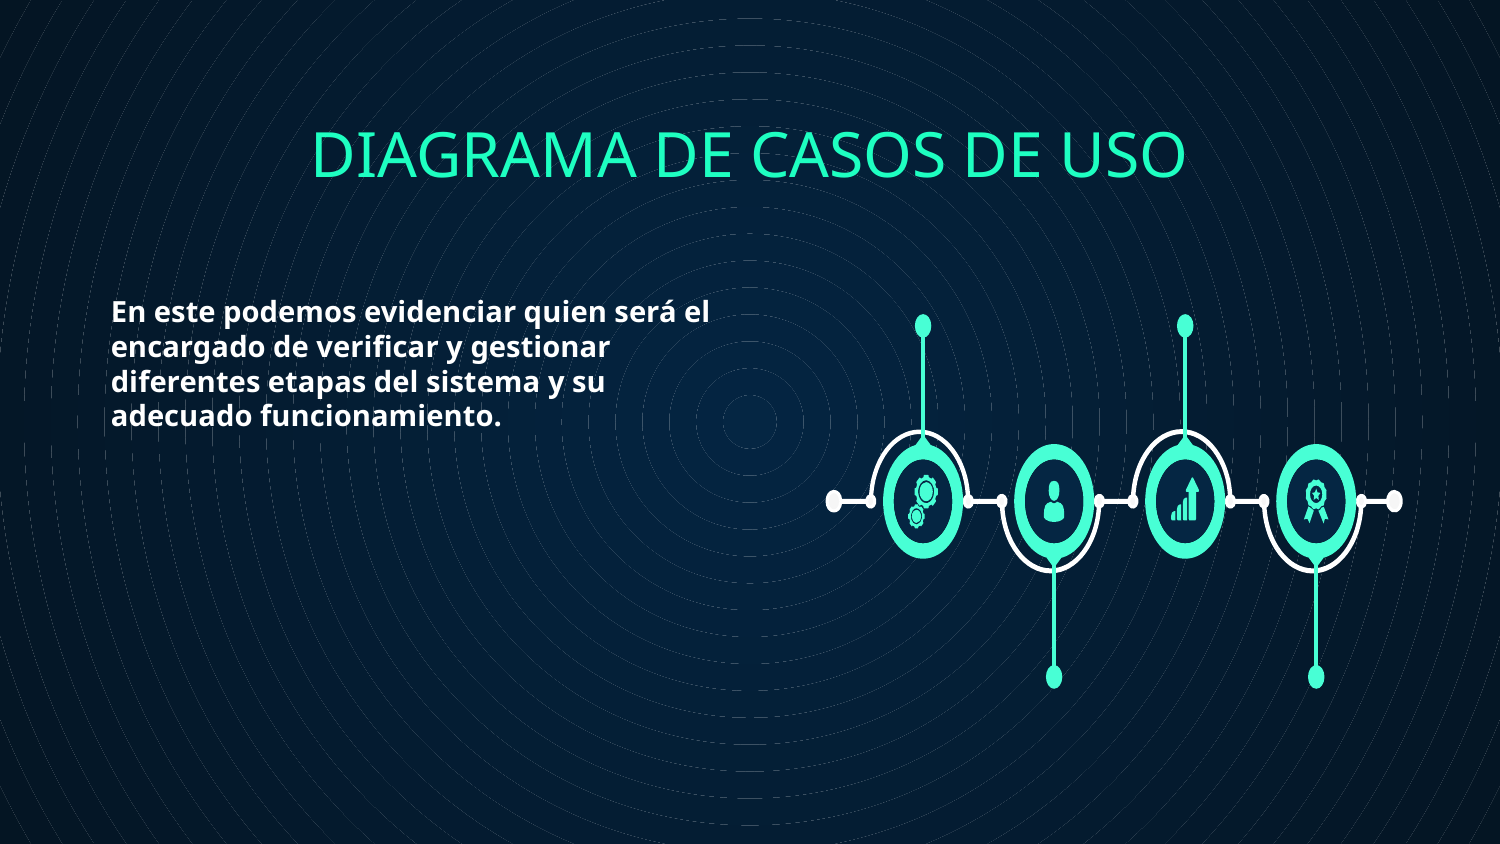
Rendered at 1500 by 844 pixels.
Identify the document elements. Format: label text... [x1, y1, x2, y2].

text_box [1046, 557, 1054, 568]
text_box [1055, 557, 1062, 567]
text_box [1176, 314, 1194, 338]
text_box [1308, 557, 1316, 568]
text_box [1317, 557, 1324, 567]
text_box [1025, 459, 1084, 544]
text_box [1170, 477, 1200, 521]
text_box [907, 474, 939, 529]
text_box [924, 431, 1054, 572]
text_box [1156, 459, 1215, 544]
text_box [1317, 491, 1402, 572]
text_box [1043, 480, 1065, 523]
text_box [1276, 444, 1357, 558]
text_box [1311, 670, 1321, 684]
text_box [893, 459, 953, 532]
text_box [1177, 435, 1185, 446]
text_box [1014, 444, 1095, 558]
text_box [1186, 435, 1193, 446]
text_box [1055, 430, 1185, 572]
text_box [1186, 430, 1316, 572]
text_box [1045, 665, 1063, 689]
text_box [906, 536, 940, 544]
text_box [1180, 319, 1190, 333]
text_box [918, 319, 928, 333]
text_box [924, 435, 931, 446]
text_box En este podemos evidenciar quien será el encargado de verificar y gestionar diferentes etapas del sistema y su adecuado funcionamiento. [95, 277, 754, 728]
text_box [1308, 665, 1325, 689]
text_box [883, 445, 964, 559]
text_box [1145, 445, 1226, 559]
text_box [1287, 459, 1346, 544]
text_box [114, 728, 725, 768]
text_box [915, 434, 923, 446]
title DIAGRAMA DE CASOS DE USO [51, 105, 1449, 206]
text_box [1303, 479, 1329, 524]
text_box [827, 431, 923, 511]
text_box [914, 314, 932, 338]
text_box [1049, 670, 1059, 684]
